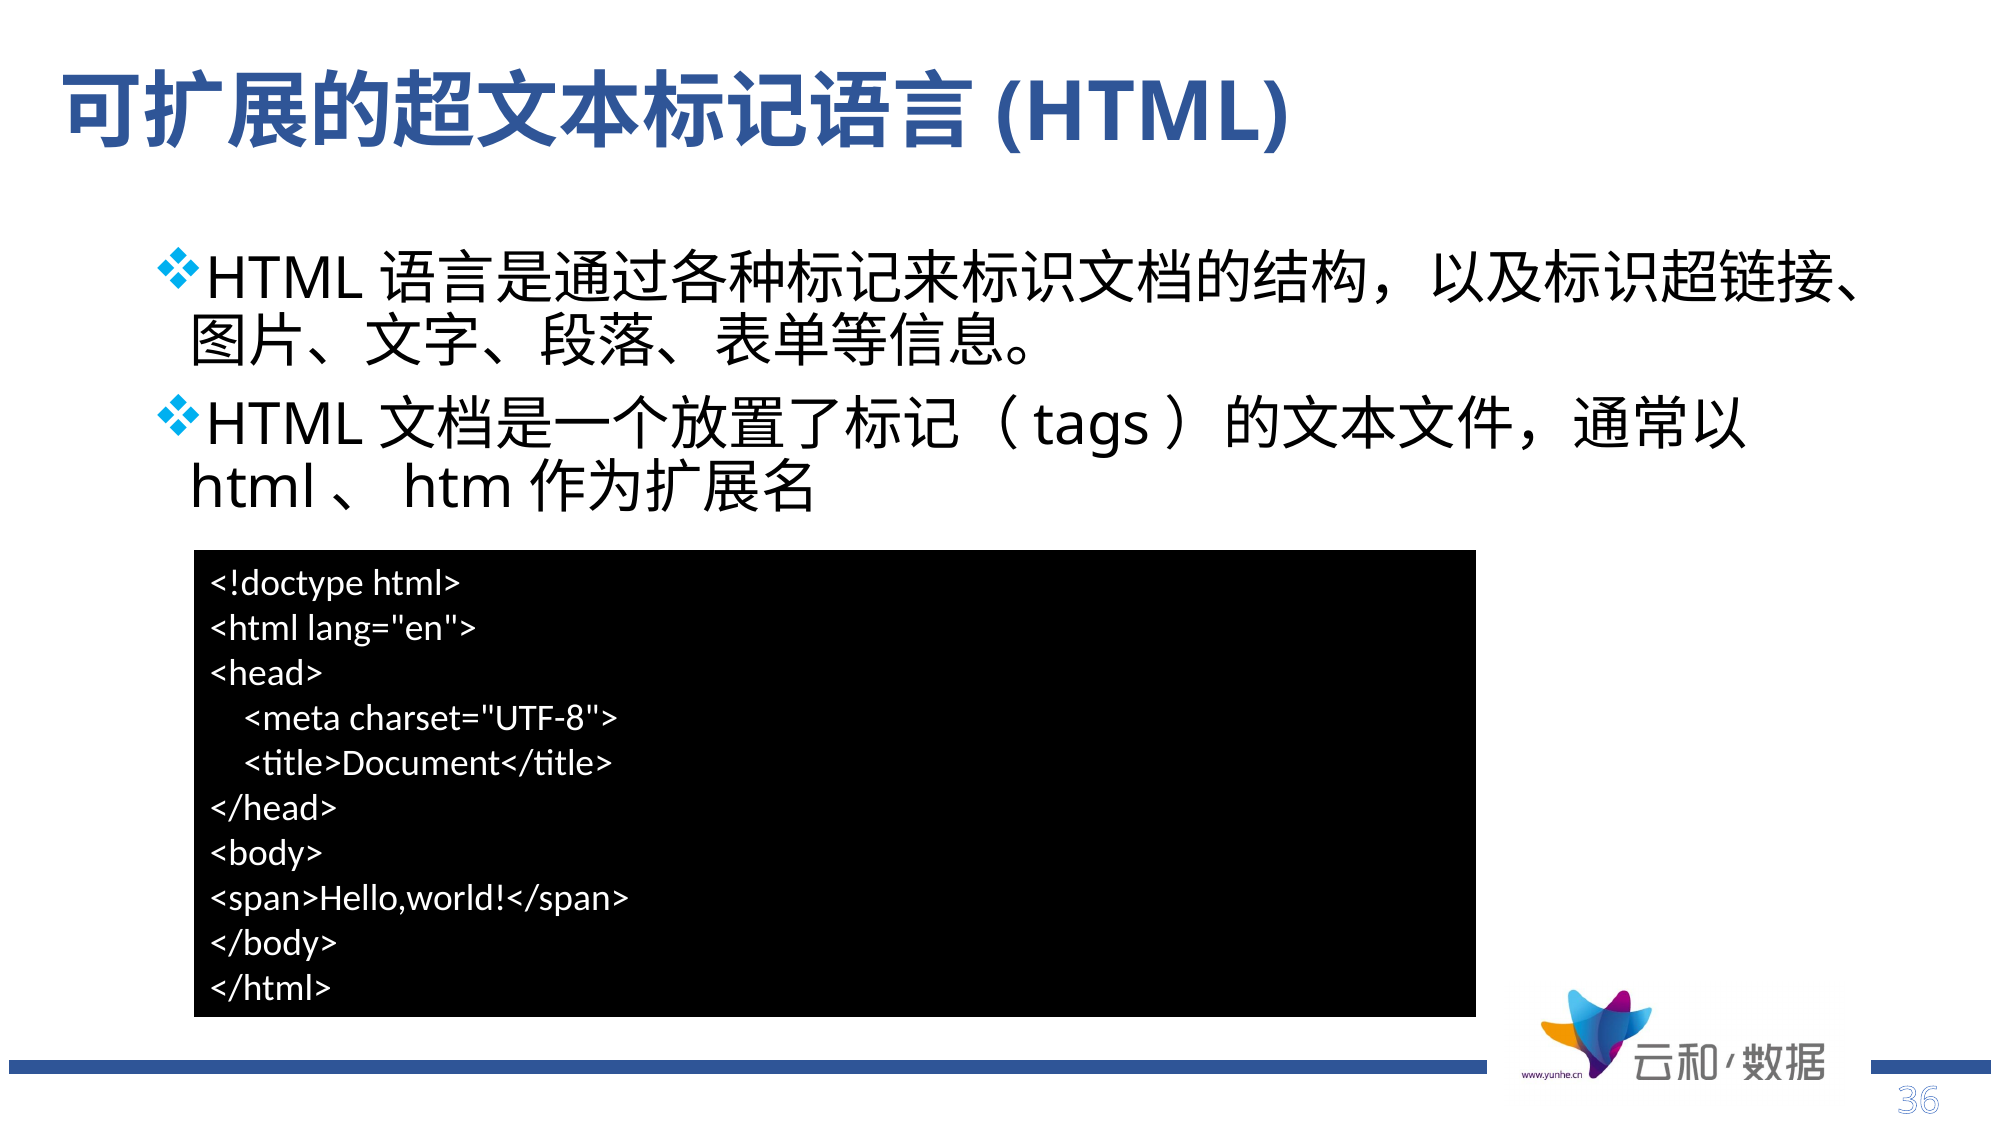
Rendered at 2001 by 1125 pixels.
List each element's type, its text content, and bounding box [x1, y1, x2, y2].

title 可扩展的超文本标记语言(HTML) [44, 4, 1770, 222]
picture [1504, 981, 1845, 1106]
list HTML语言是通过各种标记来标识文档的结构，以及标识超链接、图片、文字、段落、表单等信息。 HTML文档是一个放置了标记（tags）的文本文件，通常以html、htm作为扩展名 [137, 240, 1863, 955]
text_box <!doctype html> <html lang="en"> <head> <meta charset="UTF-8"> <title>Document</title> </head> <body> <span>Hello,world!</span> </body> </html> [194, 550, 1476, 1017]
